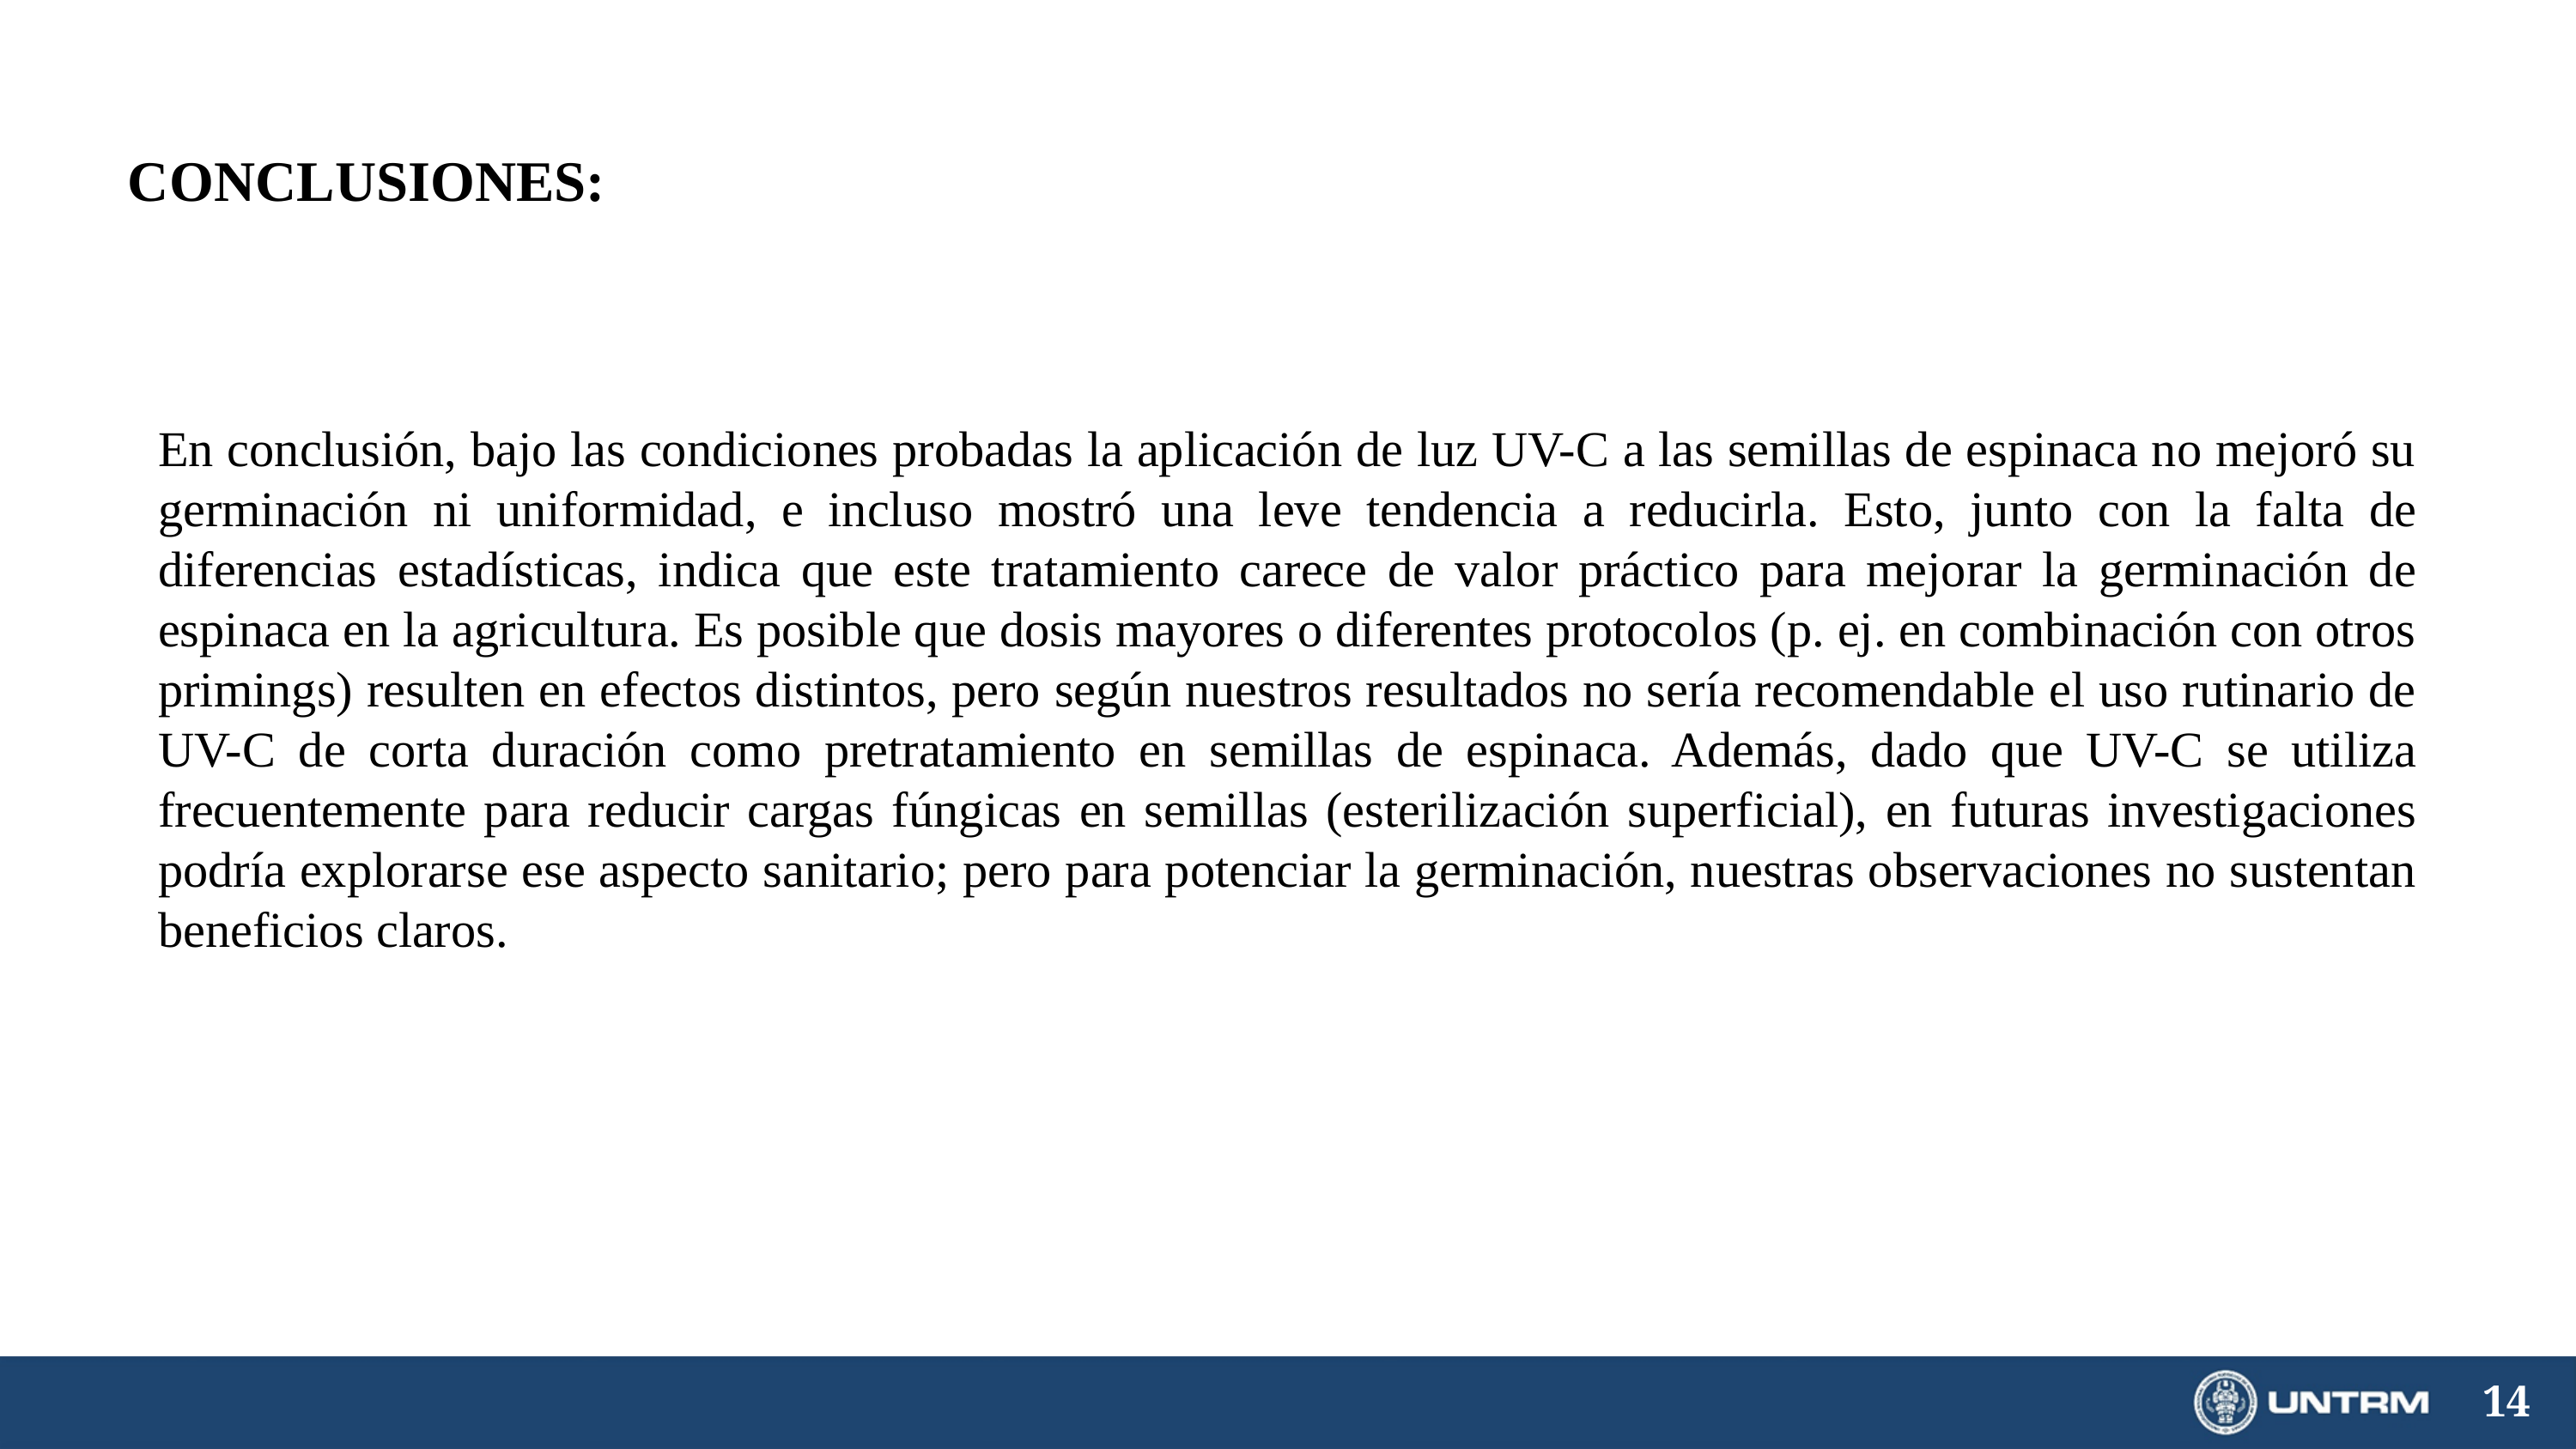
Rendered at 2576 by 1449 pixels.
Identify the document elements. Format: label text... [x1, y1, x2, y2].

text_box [0, 1356, 2576, 1449]
text_box CONCLUSIONES: [114, 96, 2027, 226]
text_box En conclusión, bajo las condiciones probadas la aplicación de luz UV-C a las semillas de espinaca no mejoró su germinación ni uniformidad, e incluso mostró una leve tendencia a reducirla. Esto, junto con la falta de diferencias estadísticas, indica que este tratamiento carece de valor práctico para mejorar la germinación de espinaca en la agricultura. Es posible que dosis mayores o diferentes protocolos (p. ej. en combinación con otros primings) resulten en efectos distintos, pero según nuestros resultados no sería recomendable el uso rutinario de UV-C de corta duración como pretratamiento en semillas de espinaca. Además, dado que UV-C se utiliza frecuentemente para reducir cargas fúngicas en semillas (esterilización superficial), en futuras investigaciones podría explorarse ese aspecto sanitario; pero para potenciar la germinación, nuestras observaciones no sustentan beneficios claros. [145, 400, 2431, 973]
